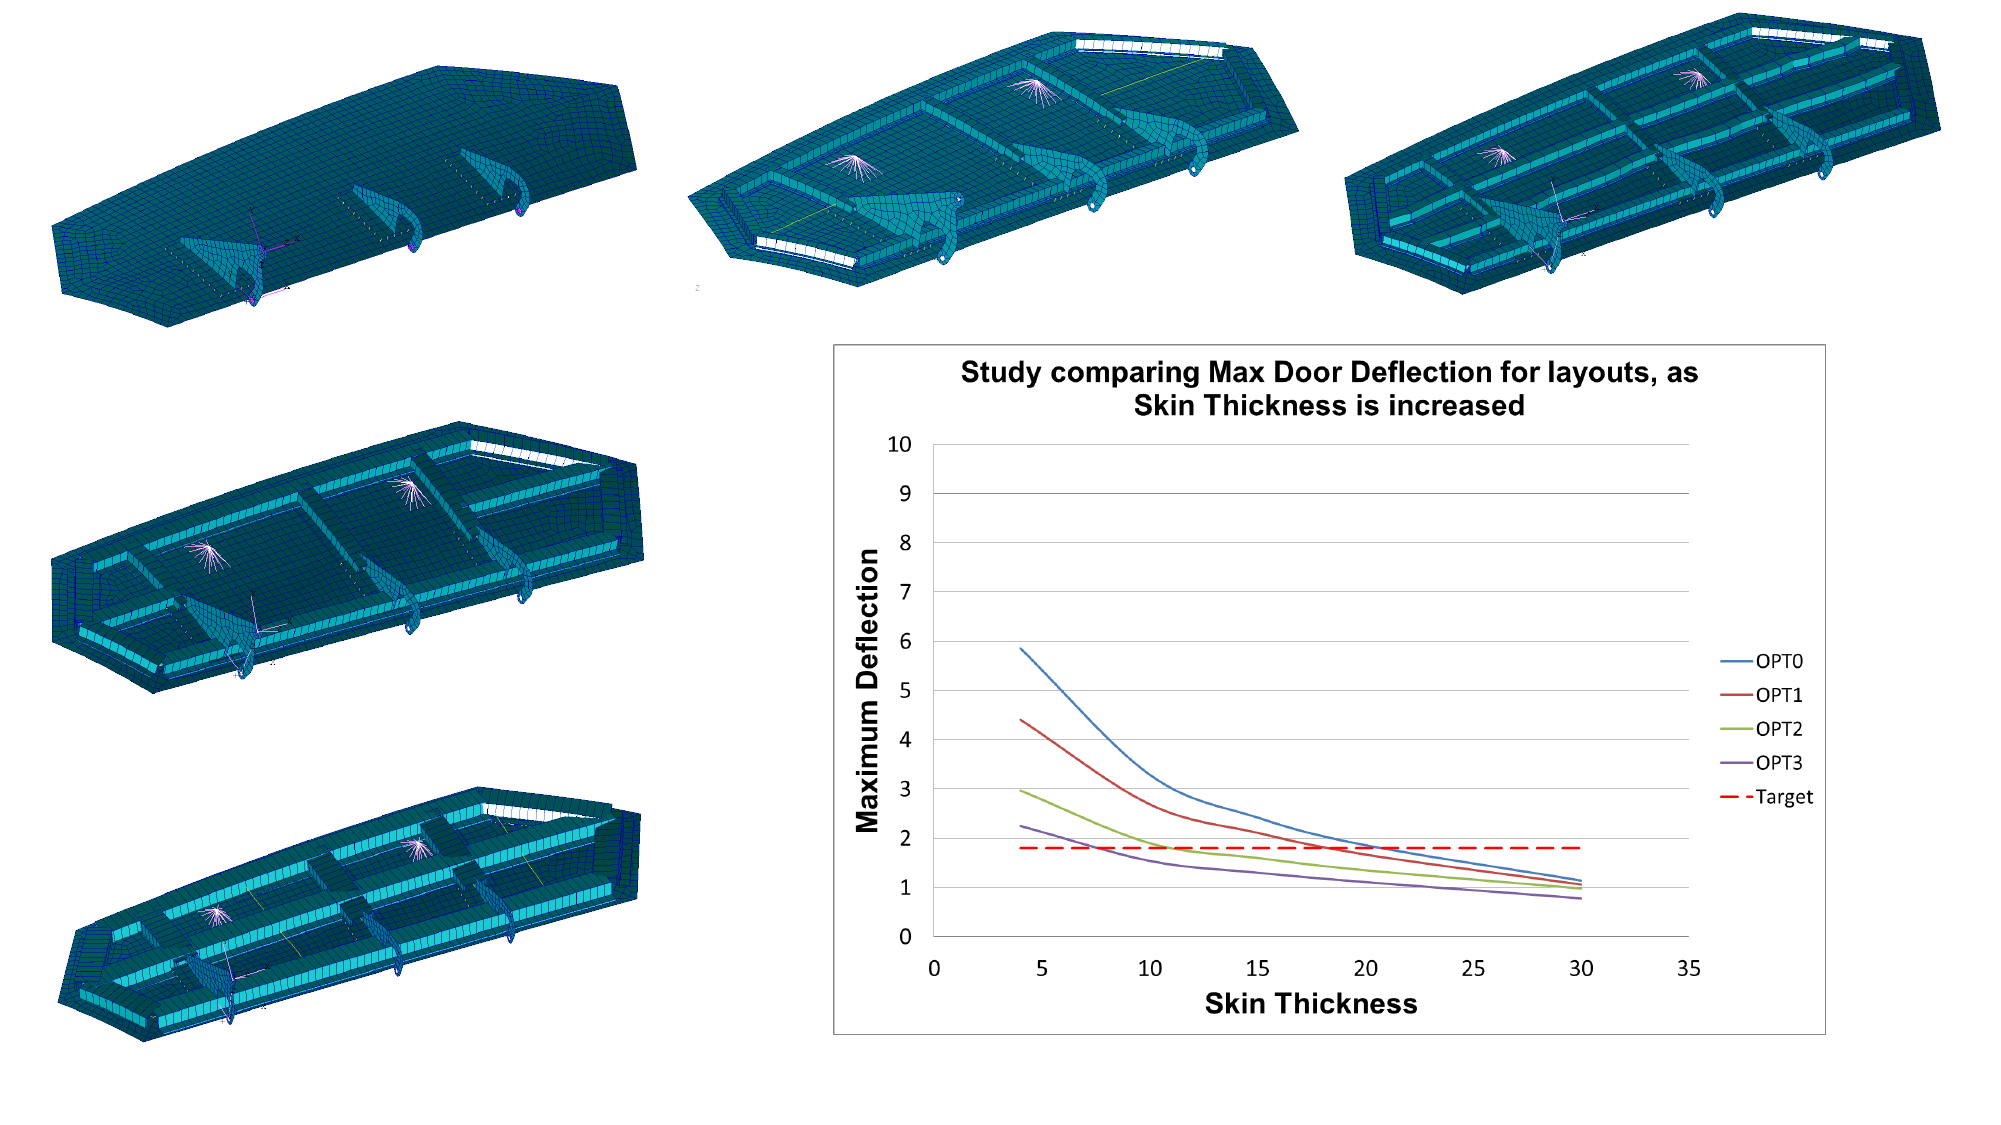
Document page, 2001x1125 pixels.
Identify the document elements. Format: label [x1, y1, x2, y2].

text_box [41, 0, 1951, 1051]
